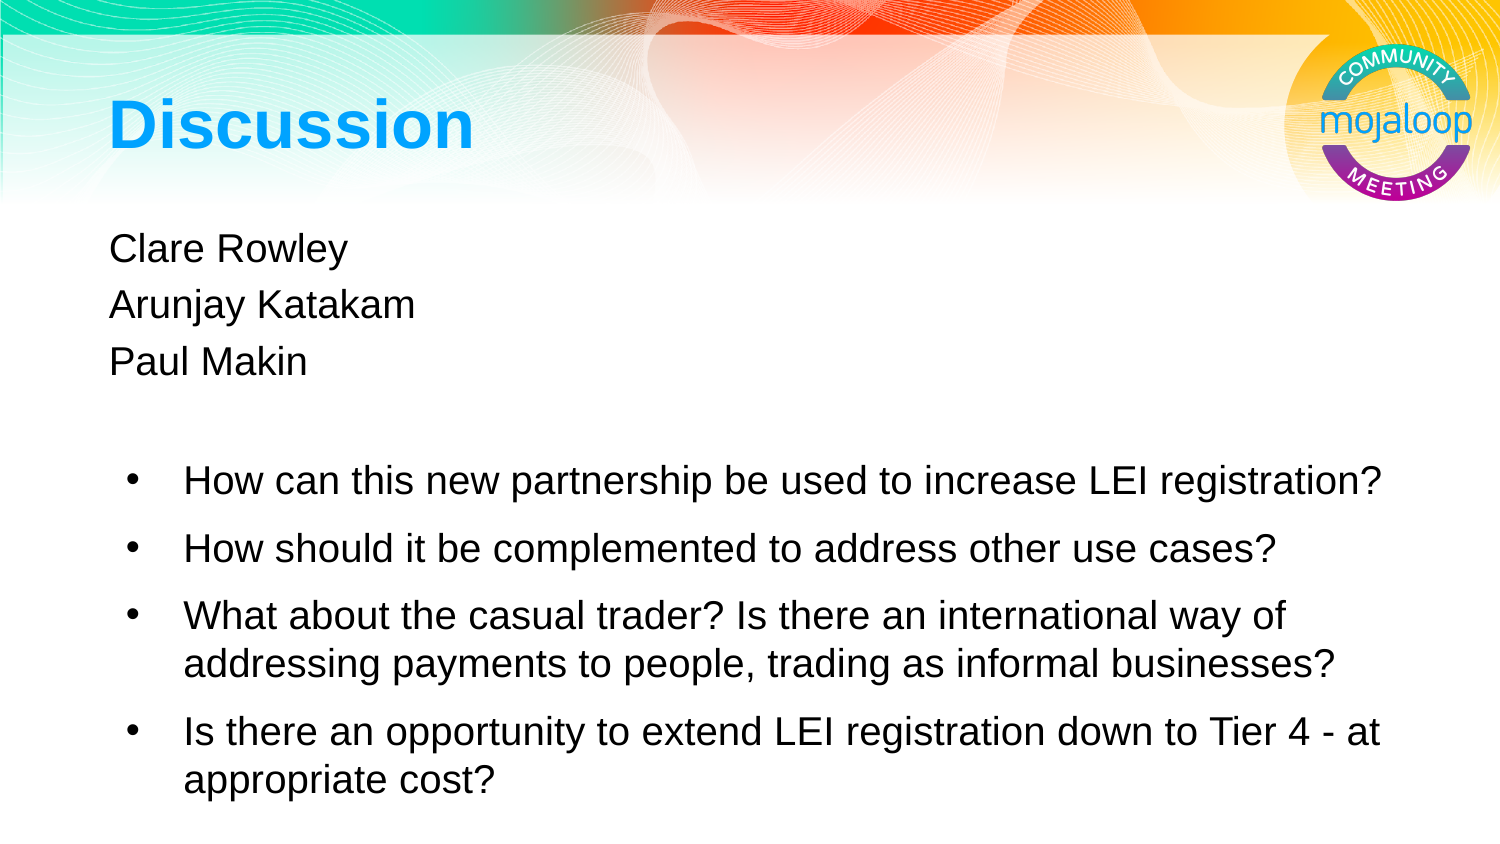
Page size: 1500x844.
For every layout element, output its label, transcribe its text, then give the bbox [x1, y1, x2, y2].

title Discussion [103, 44, 1264, 208]
picture [0, 0, 1500, 844]
list Clare Rowley Arunjay Katakam Paul Makin How can this new partnership be used to increase LEI registration? How should it be complemented to address other use cases? What about the casual trader? Is there an international way of addressing payments to people, trading as informal businesses? Is there an opportunity to extend LEI registration down to Tier 4 - at appropriate cost? [103, 224, 1397, 825]
